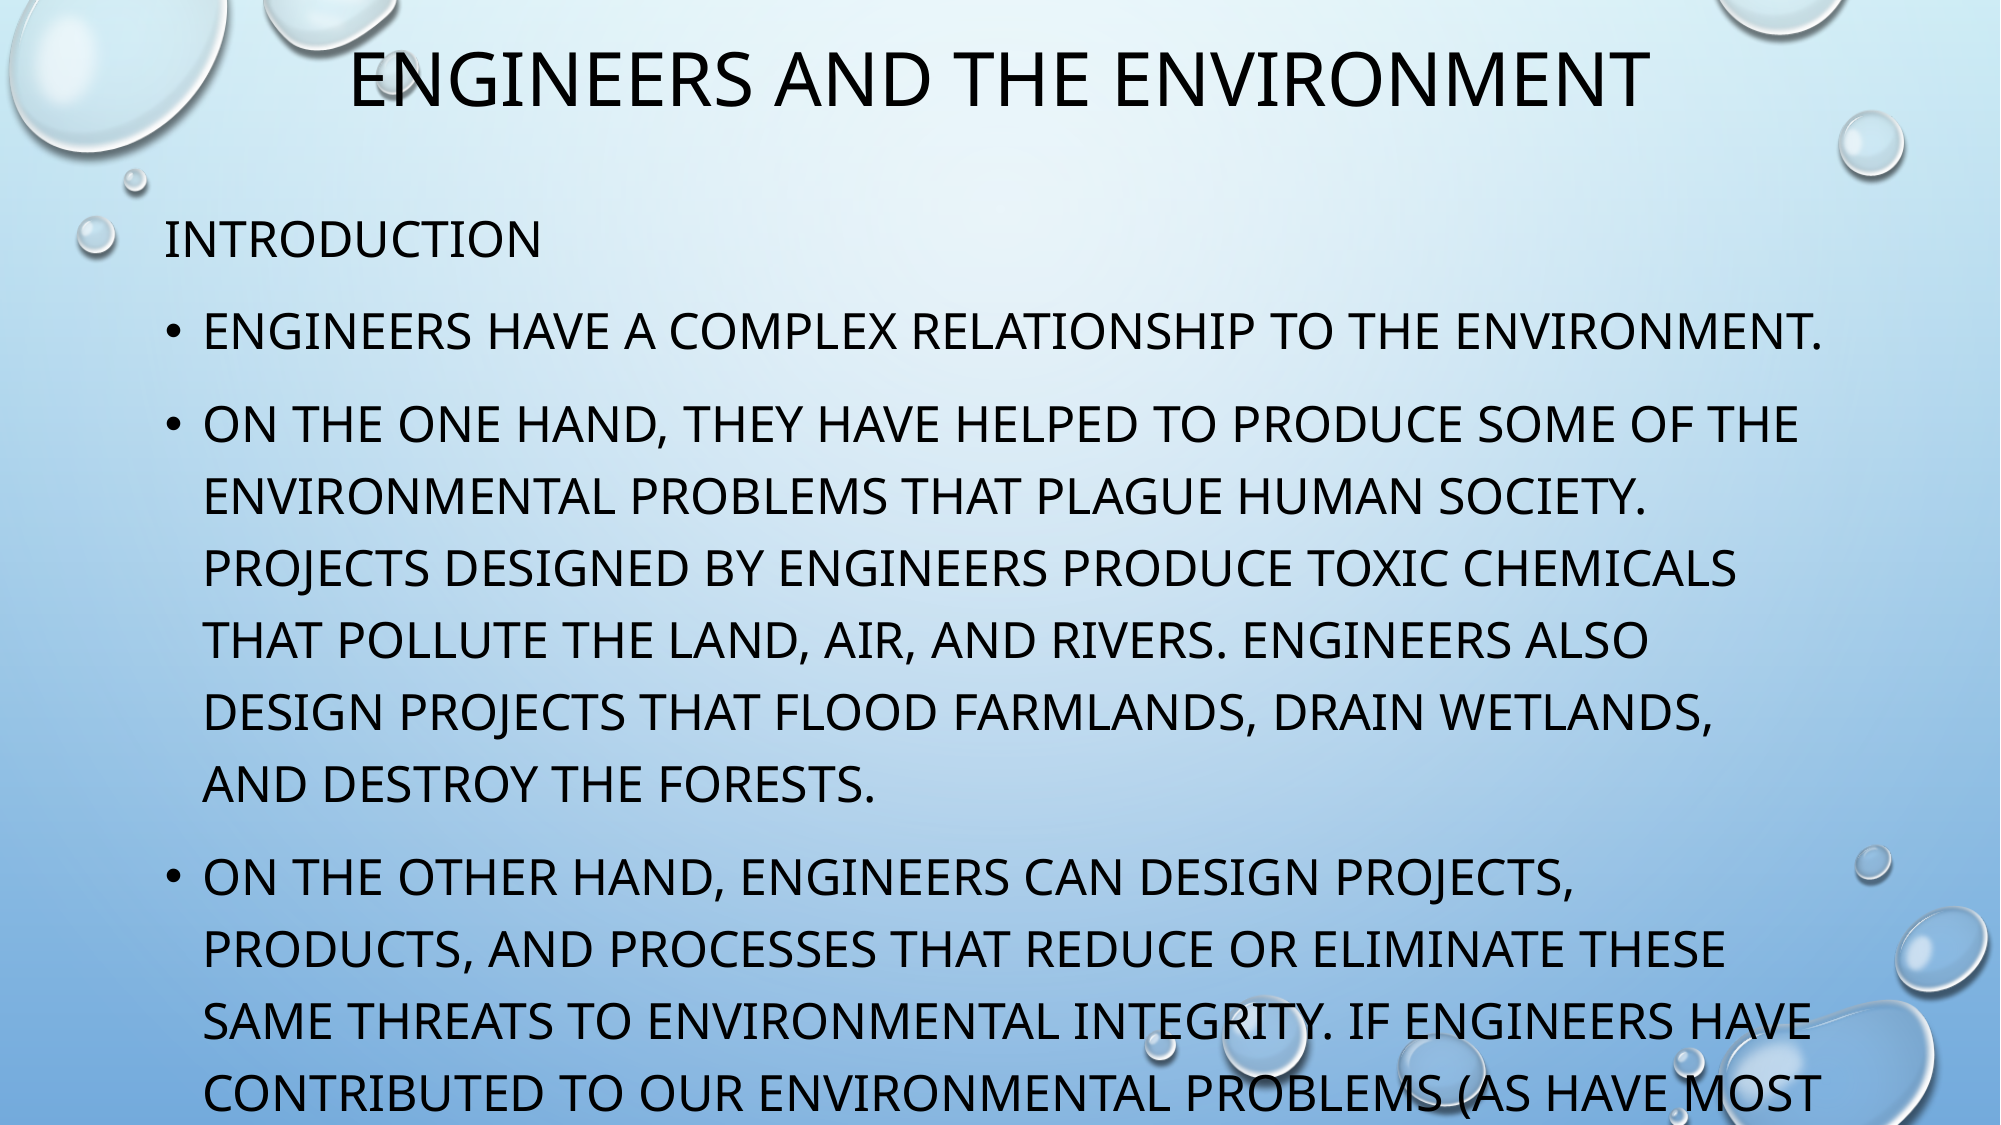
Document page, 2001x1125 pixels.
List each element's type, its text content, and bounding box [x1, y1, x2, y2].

list introduction Engineers have a complex relationship to the environment. On the one hand, they have helped to produce some of the environmental problems that plague human society. Projects designed by engineers produce toxic chemicals that pollute the land, air, and rivers. Engineers also design projects that flood farmlands, drain wetlands, and destroy the forests. On the other hand, engineers can design projects, products, and processes that reduce or eliminate these same threats to environmental integrity. If engineers have contributed to our environmental problems (as have most of us), then they are also an essential part of their solution. [149, 187, 1850, 1095]
title ENGINEERS AND THE ENVIRONMENT [149, 17, 1850, 148]
picture [0, 0, 2000, 1125]
